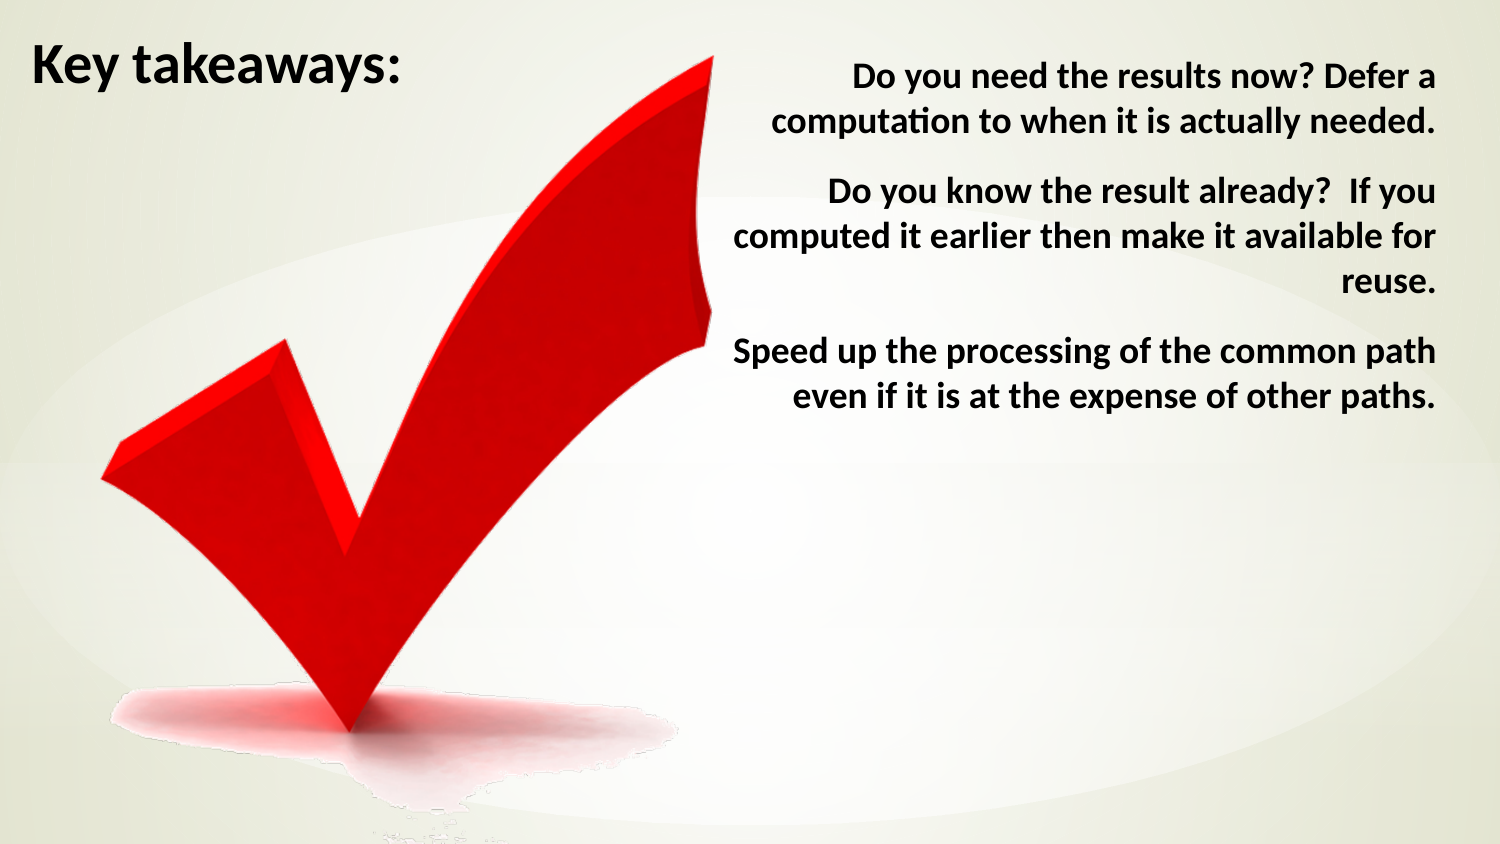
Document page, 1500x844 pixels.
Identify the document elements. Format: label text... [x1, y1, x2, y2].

text_box Do you need the results now? Defer a computation to when it is actually needed. Do you know the result already? If you computed it earlier then make it available for reuse. Speed up the processing of the common path even if it is at the expense of other paths. [679, 43, 1453, 185]
text_box Key takeaways: [17, 18, 626, 159]
picture [100, 54, 715, 844]
